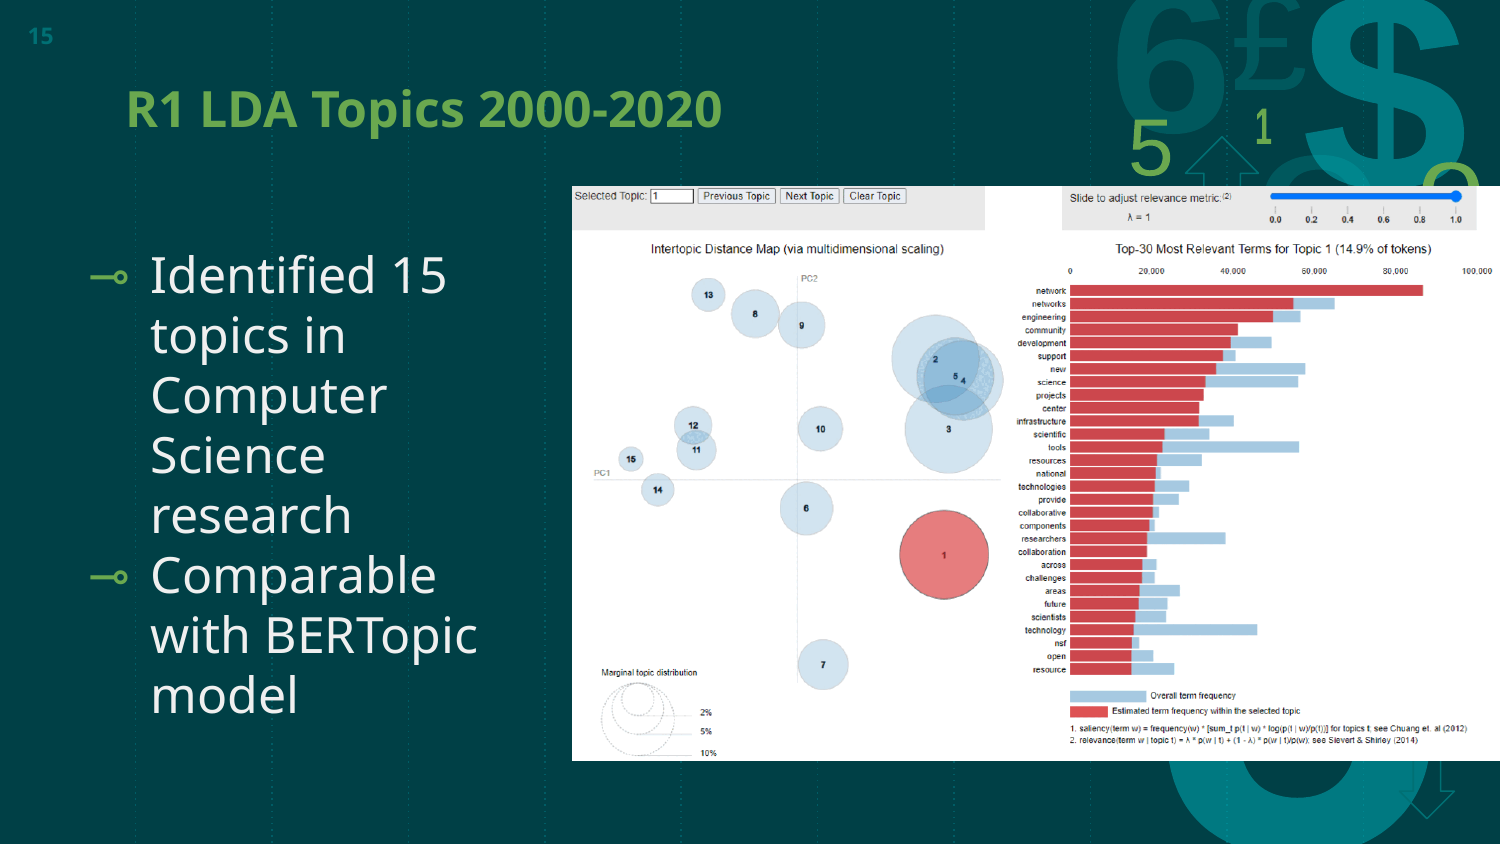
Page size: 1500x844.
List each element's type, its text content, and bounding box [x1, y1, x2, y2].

text_box Identified 15 topics in Computer Science research Comparable with BERTopic model [60, 228, 544, 739]
picture [572, 186, 1500, 761]
slide_number ‹#› [12, 6, 103, 66]
title R1 LDA Topics 2000-2020 [110, 37, 1081, 153]
